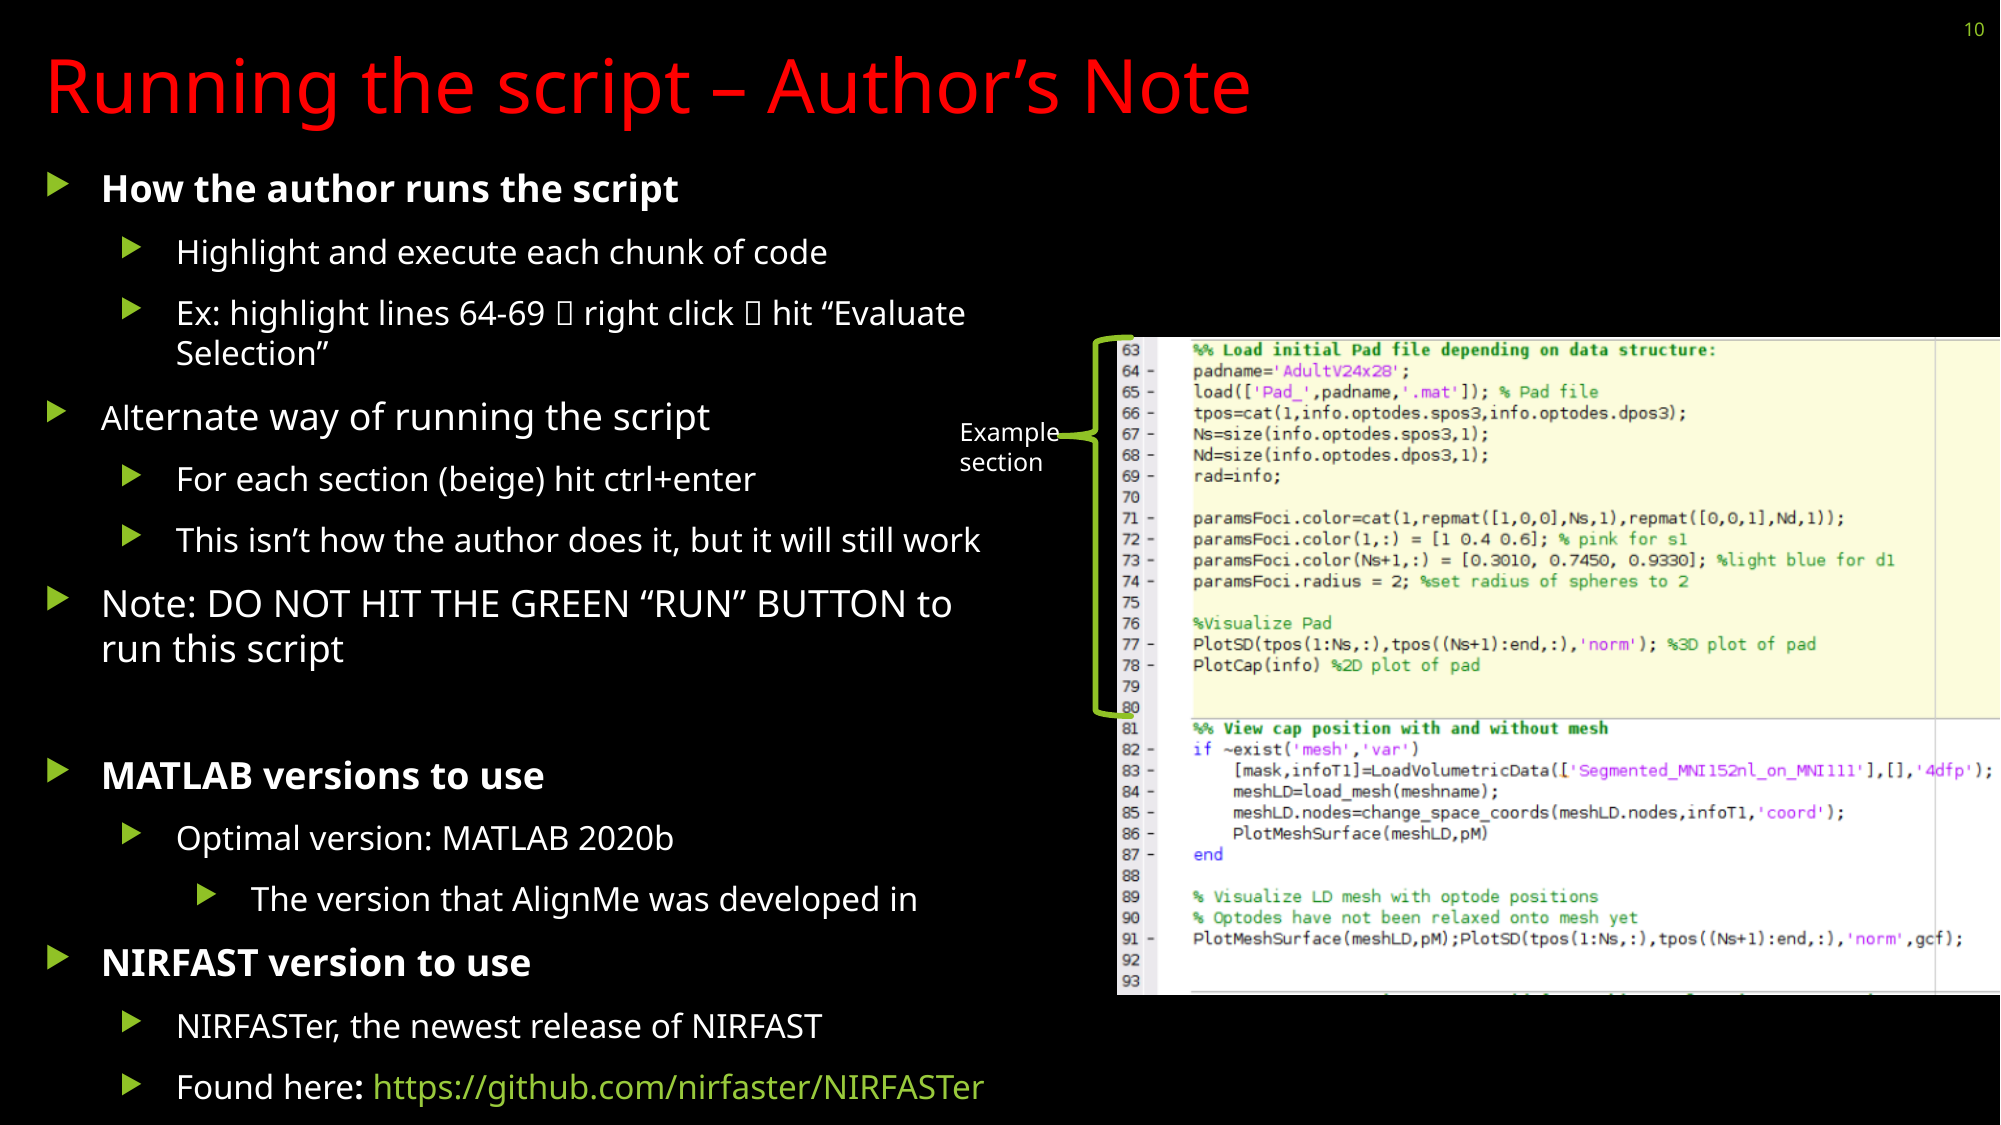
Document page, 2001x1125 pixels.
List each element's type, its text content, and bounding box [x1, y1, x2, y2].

slide_number 10 [1887, 0, 2000, 60]
text_box Running the script – Author’s Note [29, 9, 2000, 159]
text_box How the author runs the script Highlight and execute each chunk of code Ex: highlight lines 64-69  right click  hit “Evaluate Selection” Alternate way of running the script For each section (beige) hit ctrl+enter This isn’t how the author does it, but it will still work Note: DO NOT HIT THE GREEN “RUN” BUTTON to run this script MATLAB versions to use Optimal version: MATLAB 2020b The version that AlignMe was developed in NIRFAST version to use NIRFASTer, the newest release of NIRFAST Found here: https://github.com/nirfaster/NIRFASTer [29, 158, 1005, 1119]
picture [1116, 336, 2000, 995]
text_box Example section [944, 409, 1082, 484]
text_box [1082, 336, 1116, 717]
